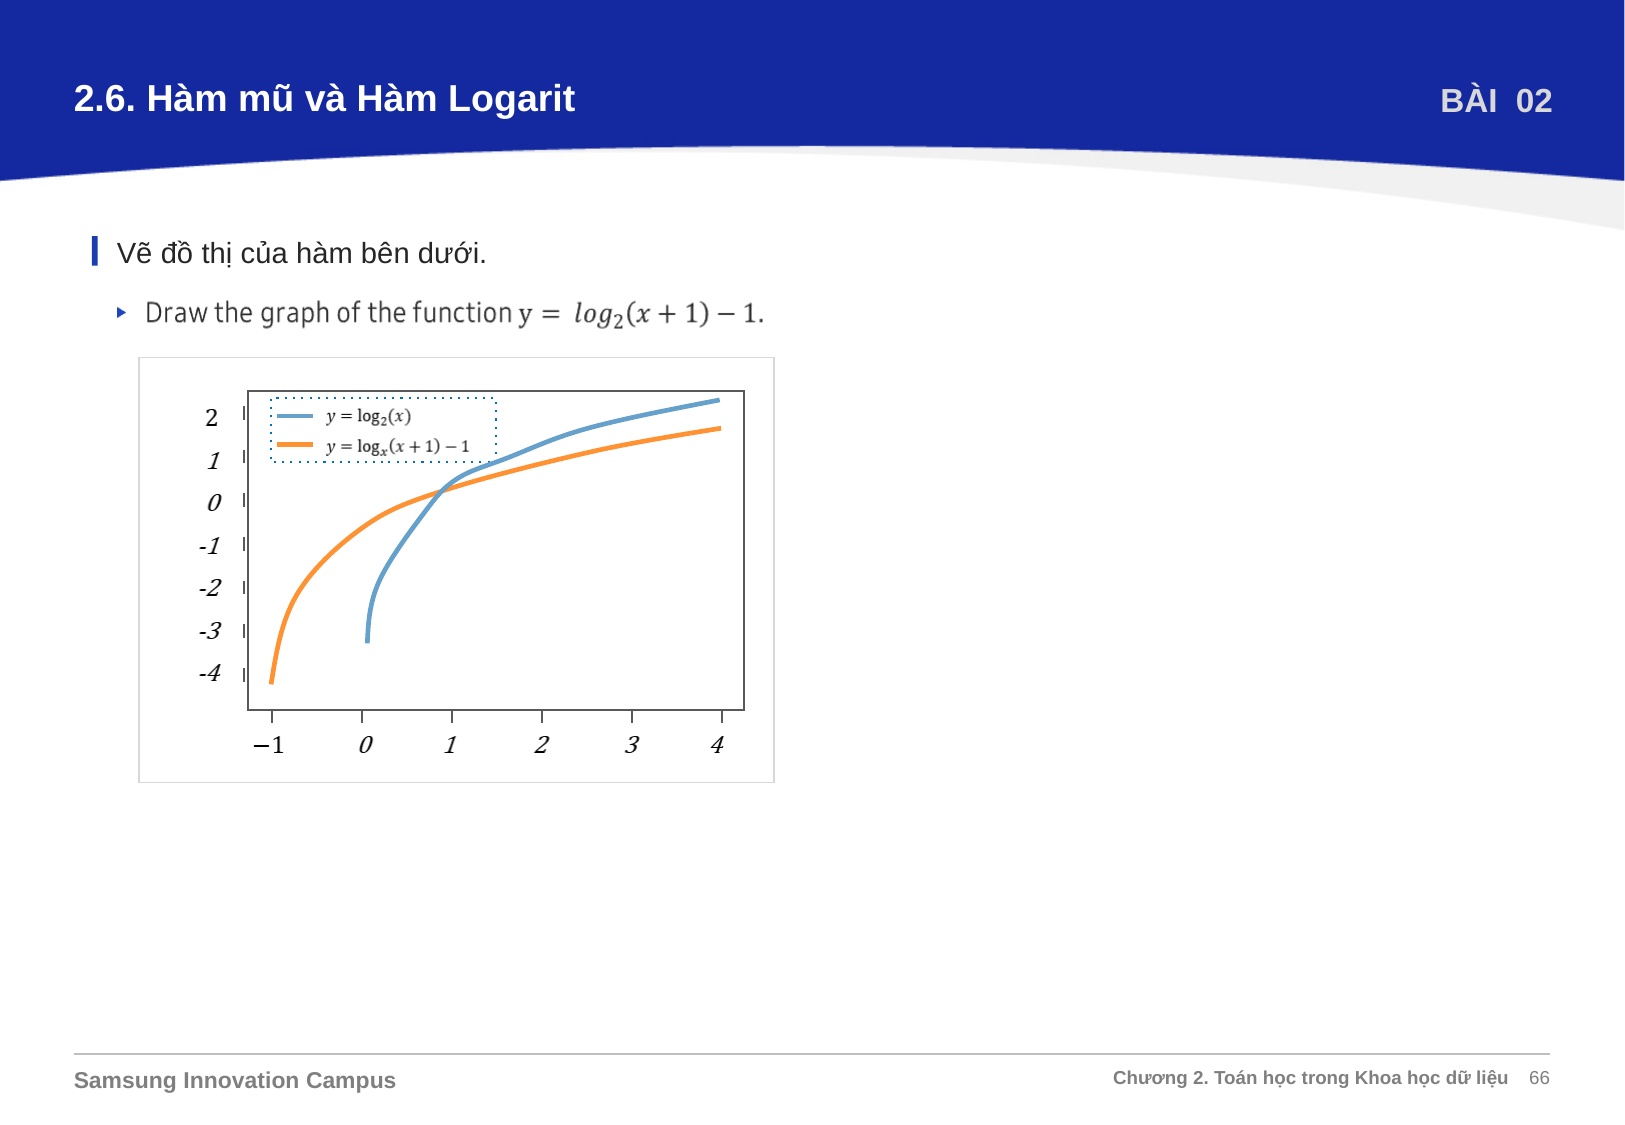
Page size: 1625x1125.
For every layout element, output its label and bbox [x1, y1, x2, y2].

text_box [91, 234, 1533, 270]
picture [0, 0, 1625, 1125]
text_box [115, 284, 1532, 343]
text_box [138, 357, 774, 783]
text_box [73, 73, 1554, 120]
